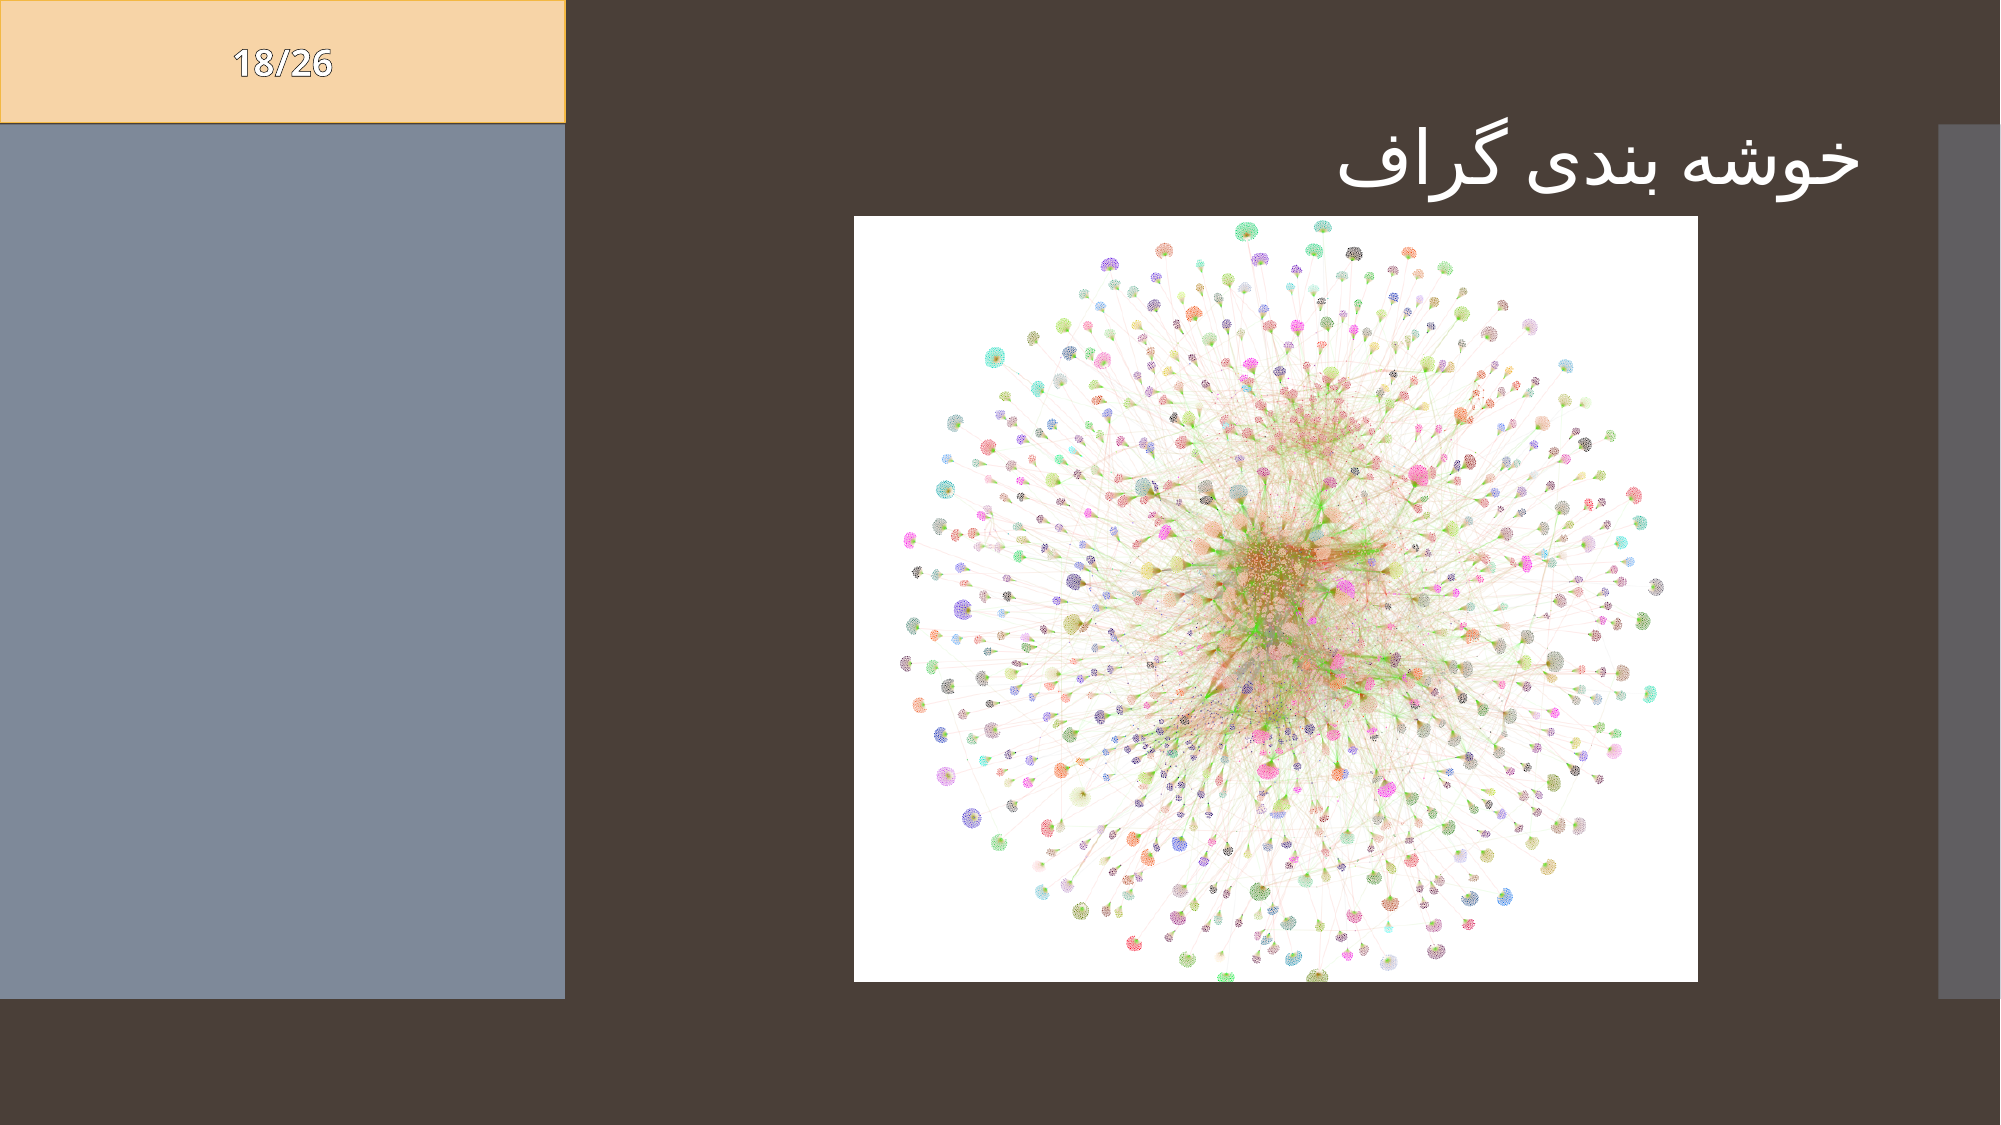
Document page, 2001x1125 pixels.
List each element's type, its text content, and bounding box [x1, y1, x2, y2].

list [854, 216, 1698, 982]
title خوشه بندی گراف [854, 74, 1879, 247]
text_box 18/26 [0, 0, 566, 123]
